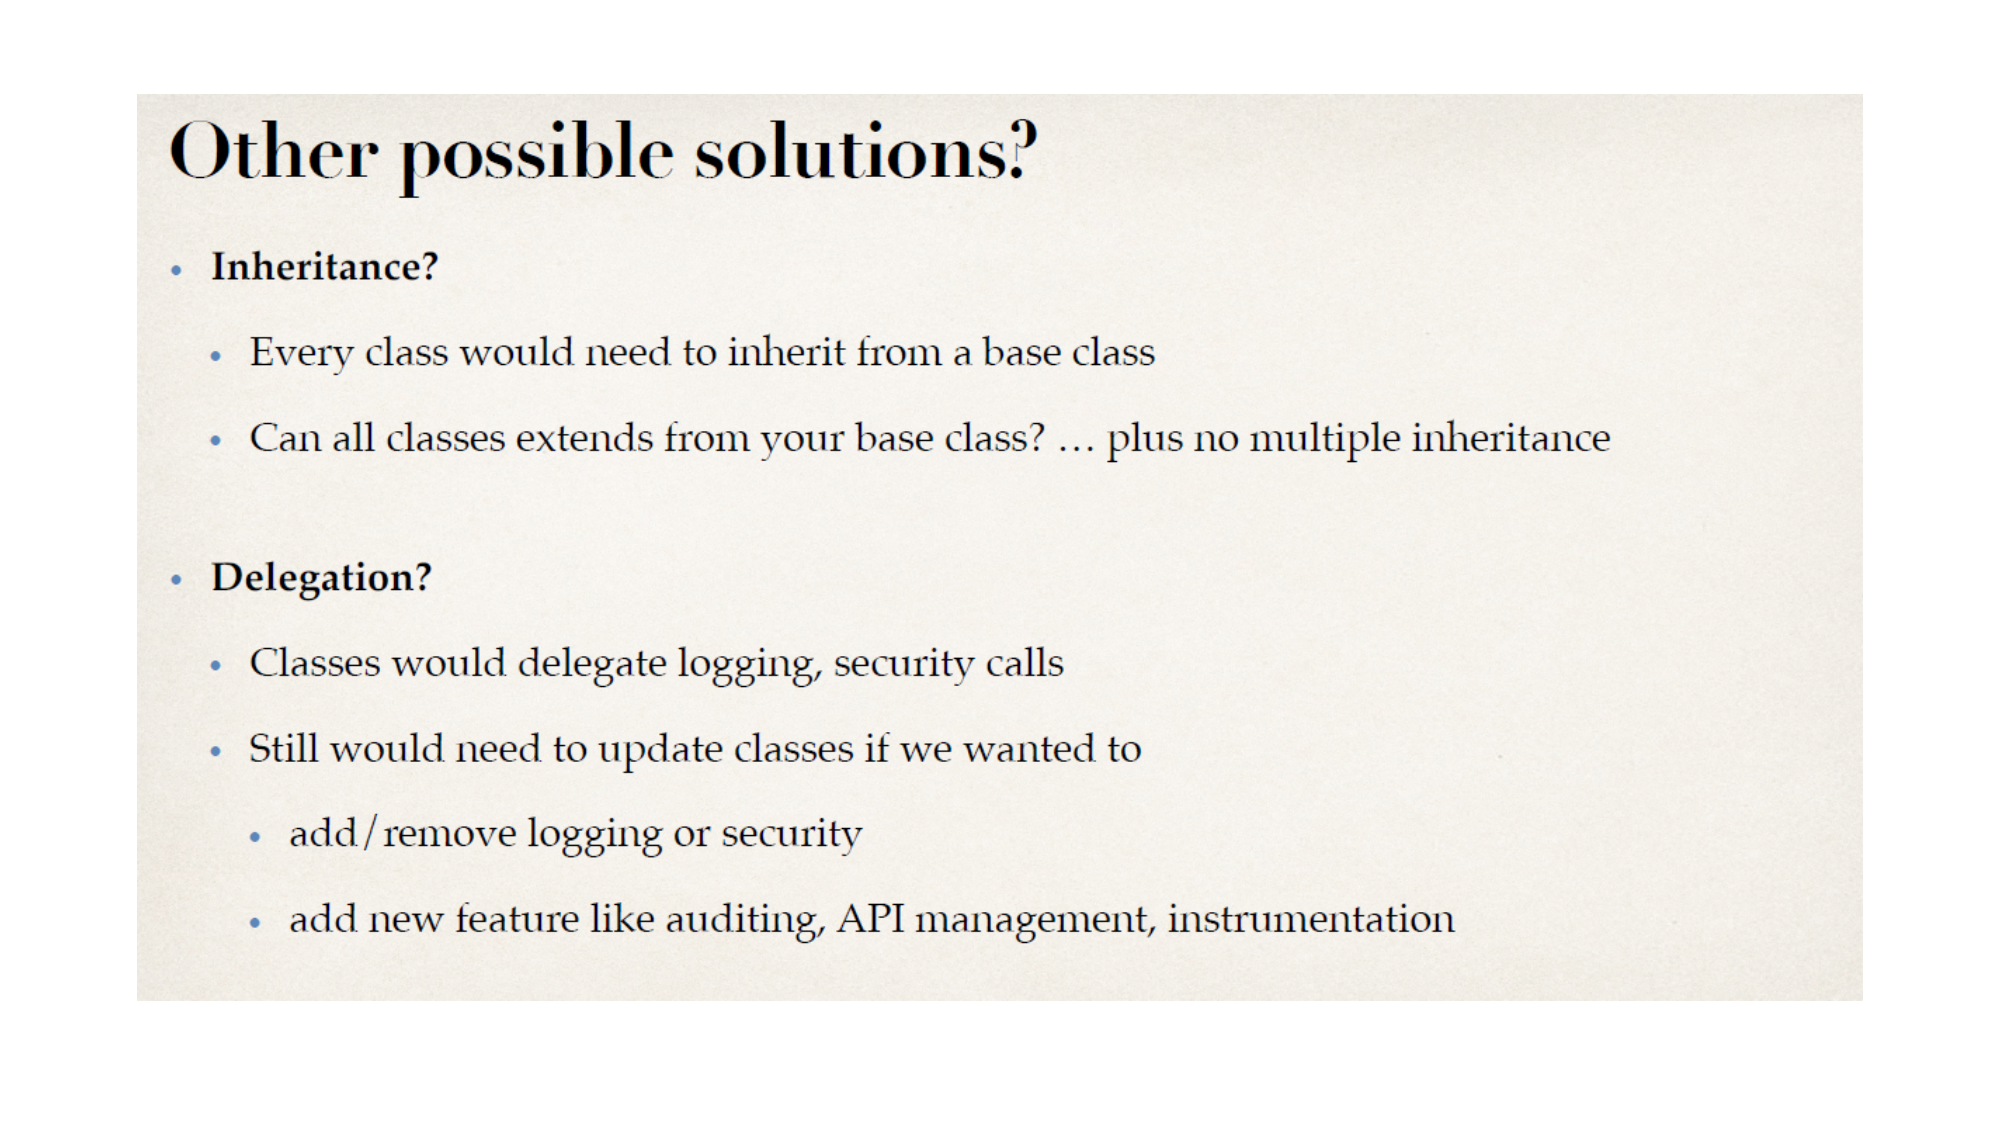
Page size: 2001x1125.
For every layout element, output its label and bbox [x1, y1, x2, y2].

list [137, 94, 1863, 1001]
